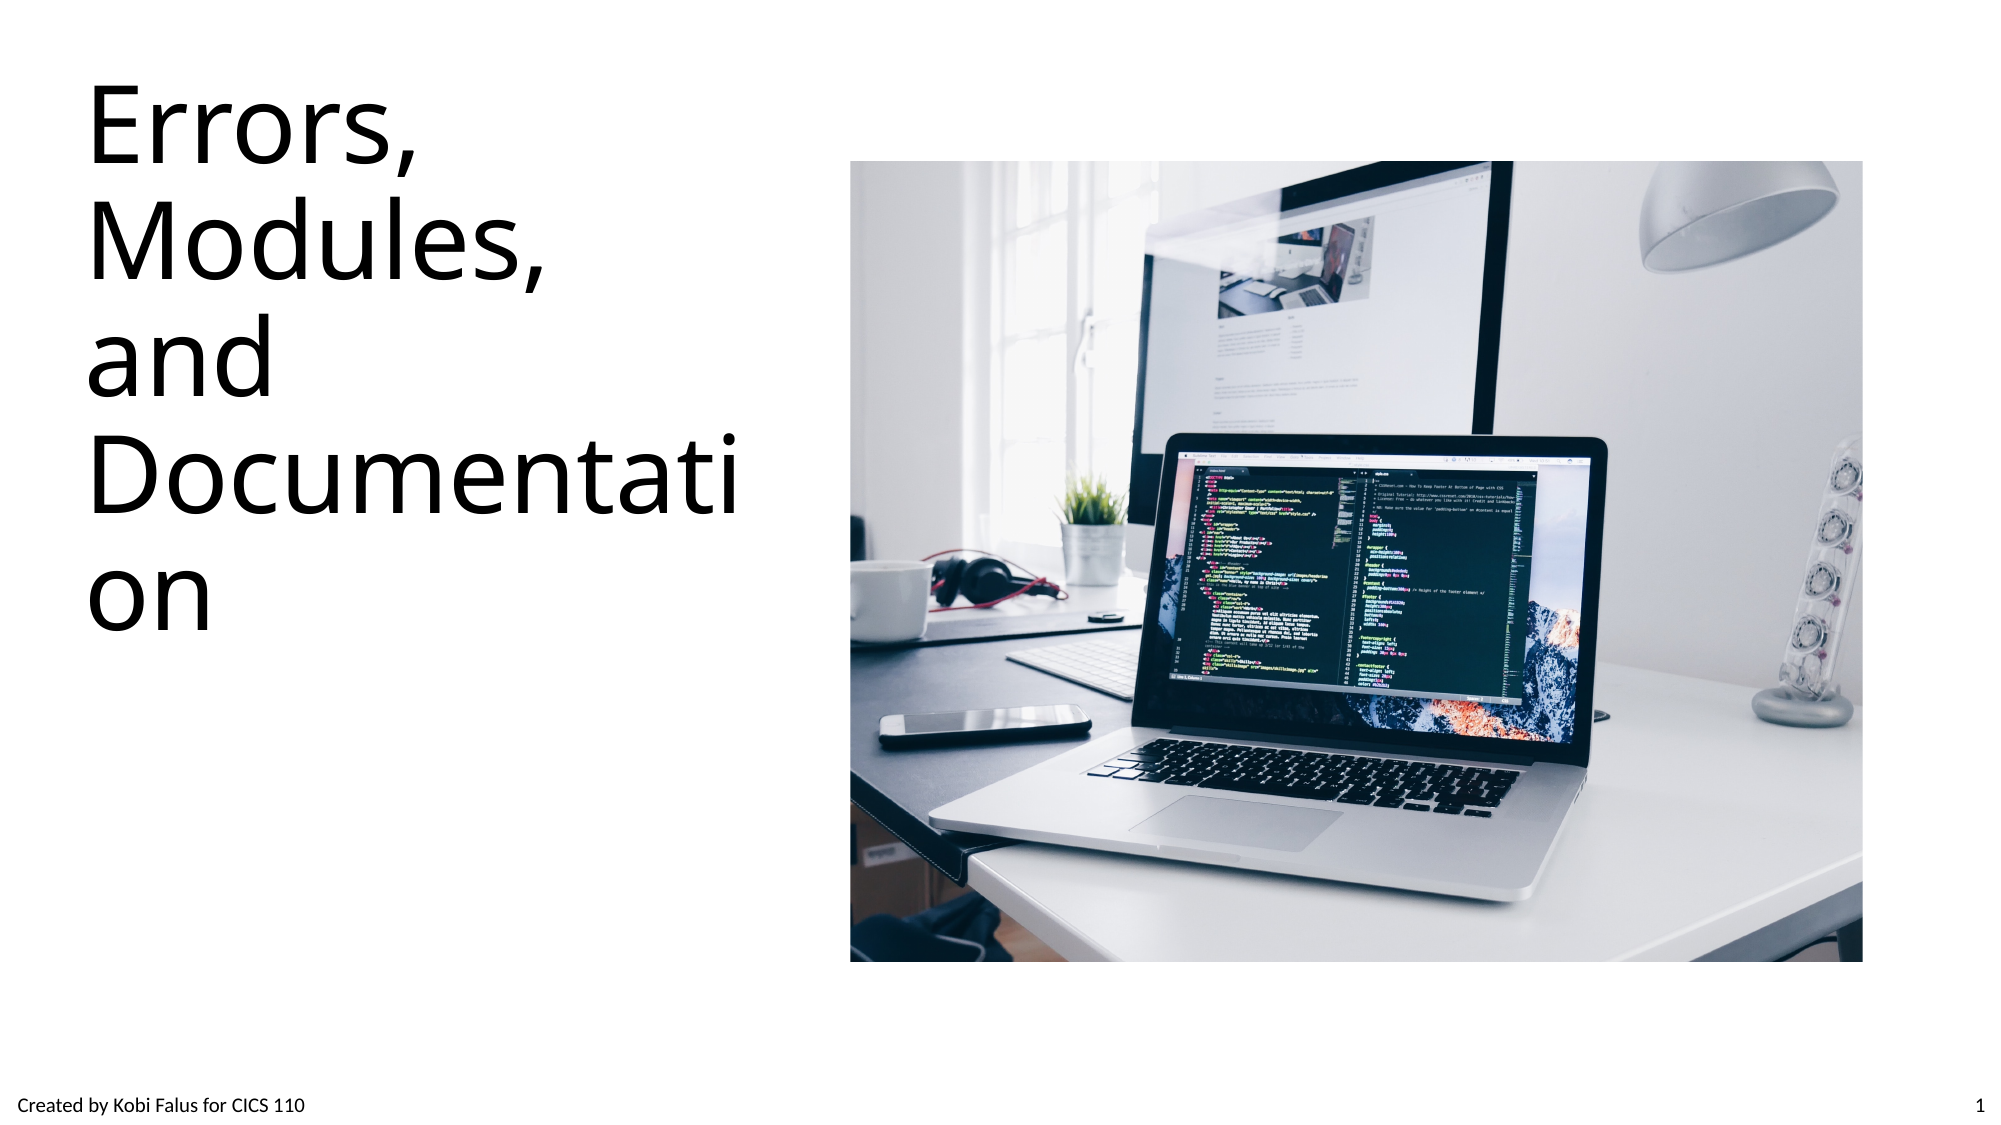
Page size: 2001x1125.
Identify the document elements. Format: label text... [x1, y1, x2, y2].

picture [850, 161, 1863, 962]
title Errors, Modules, and Documentation [69, 399, 783, 662]
